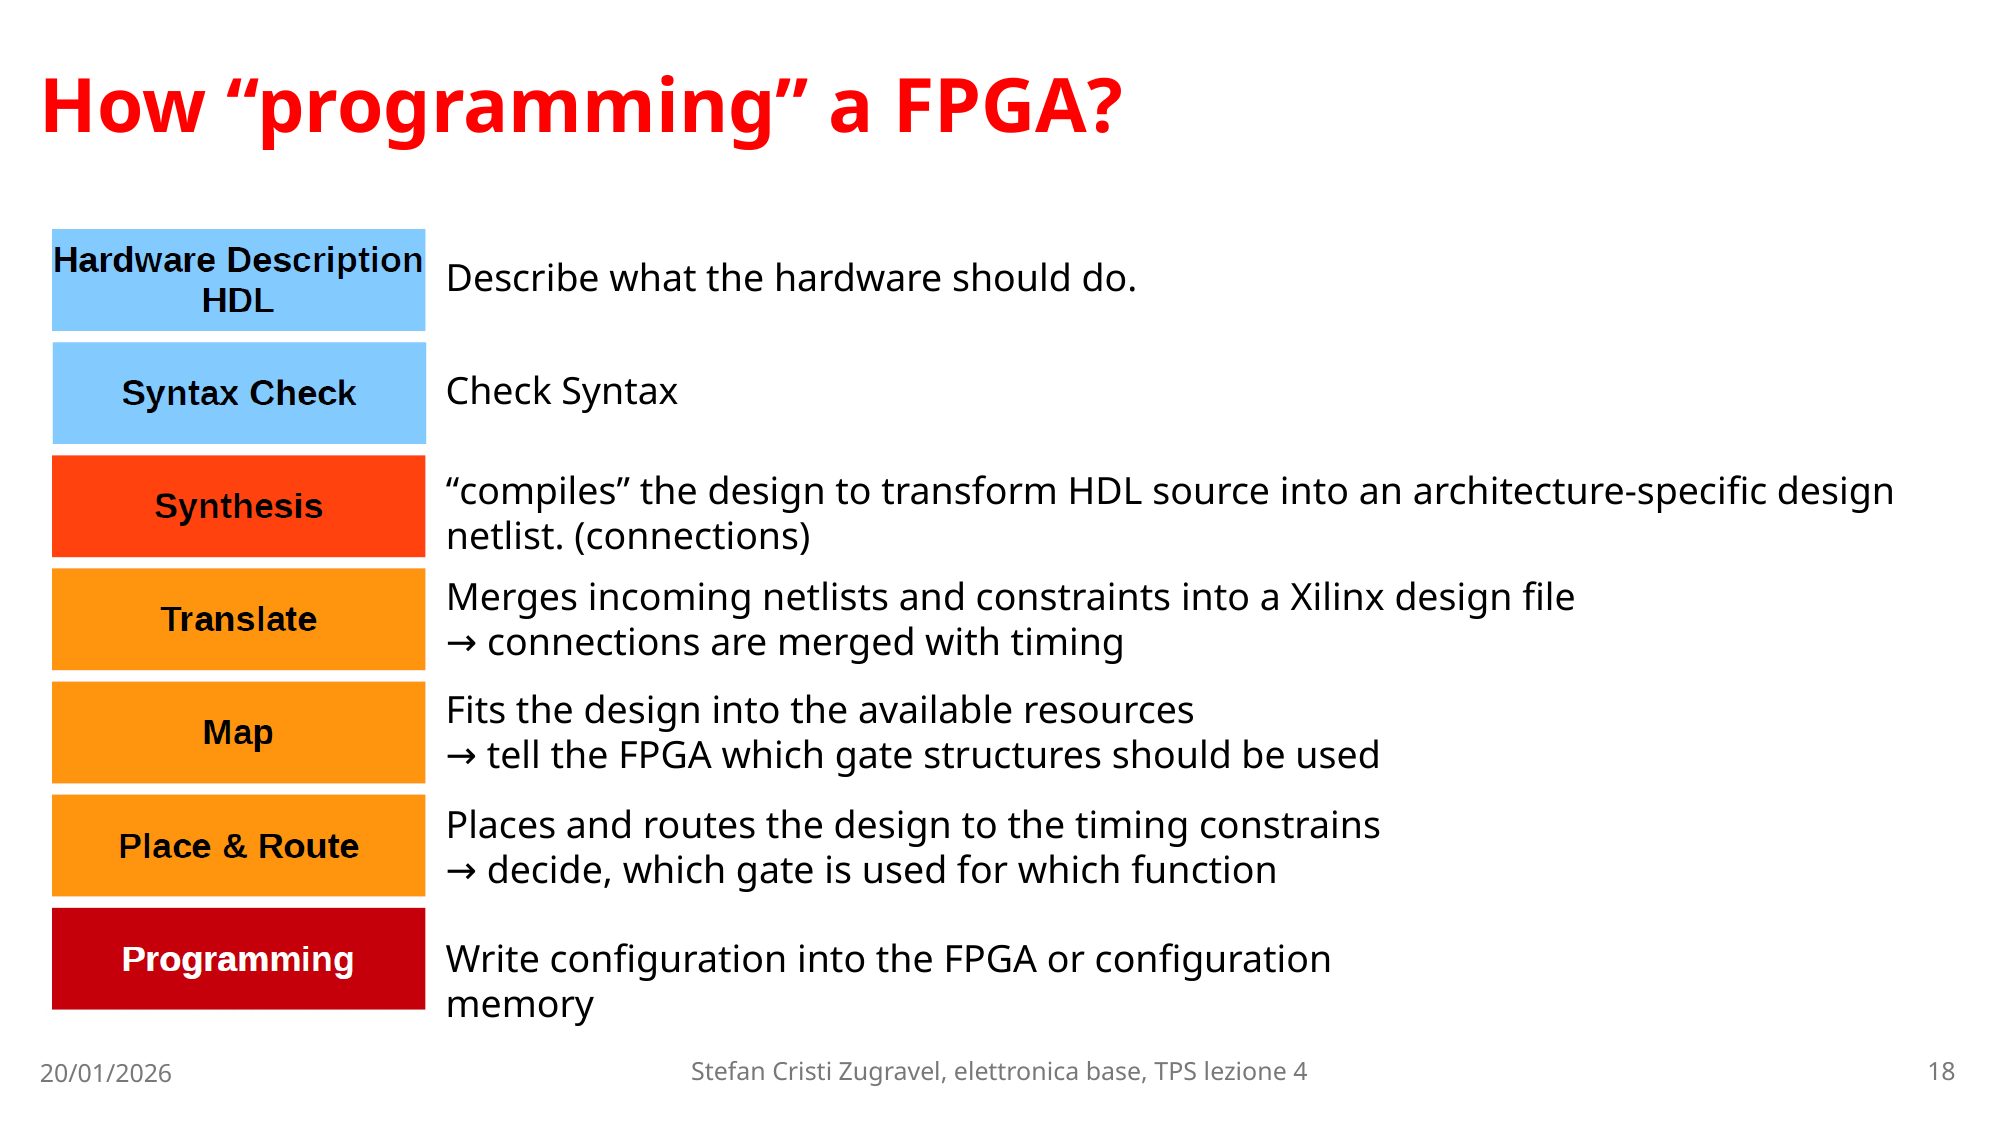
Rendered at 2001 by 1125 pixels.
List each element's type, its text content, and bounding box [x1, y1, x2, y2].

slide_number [24, 1042, 475, 1103]
slide_number 18 [1520, 1042, 1971, 1103]
text_box Places and routes the design to the timing constrains → decide, which gate is used for which function [432, 793, 1435, 899]
title How “programming” a FPGA? [24, 22, 1971, 195]
footer Stefan Cristi Zugravel, elettronica base, TPS lezione 4 [662, 1042, 1338, 1103]
picture [44, 221, 432, 1017]
text_box Check Syntax [432, 359, 1435, 420]
text_box Describe what the hardware should do. [432, 246, 1435, 307]
text_box Write configuration into the FPGA or configuration memory [430, 928, 1435, 1033]
text_box Fits the design into the available resources → tell the FPGA which gate structures should be used [432, 678, 1435, 783]
text_box “compiles” the design to transform HDL source into an architecture-specific design netlist. (connections) [432, 459, 1956, 565]
text_box Merges incoming netlists and constraints into a Xilinx design file → connections are merged with timing [432, 565, 1627, 671]
